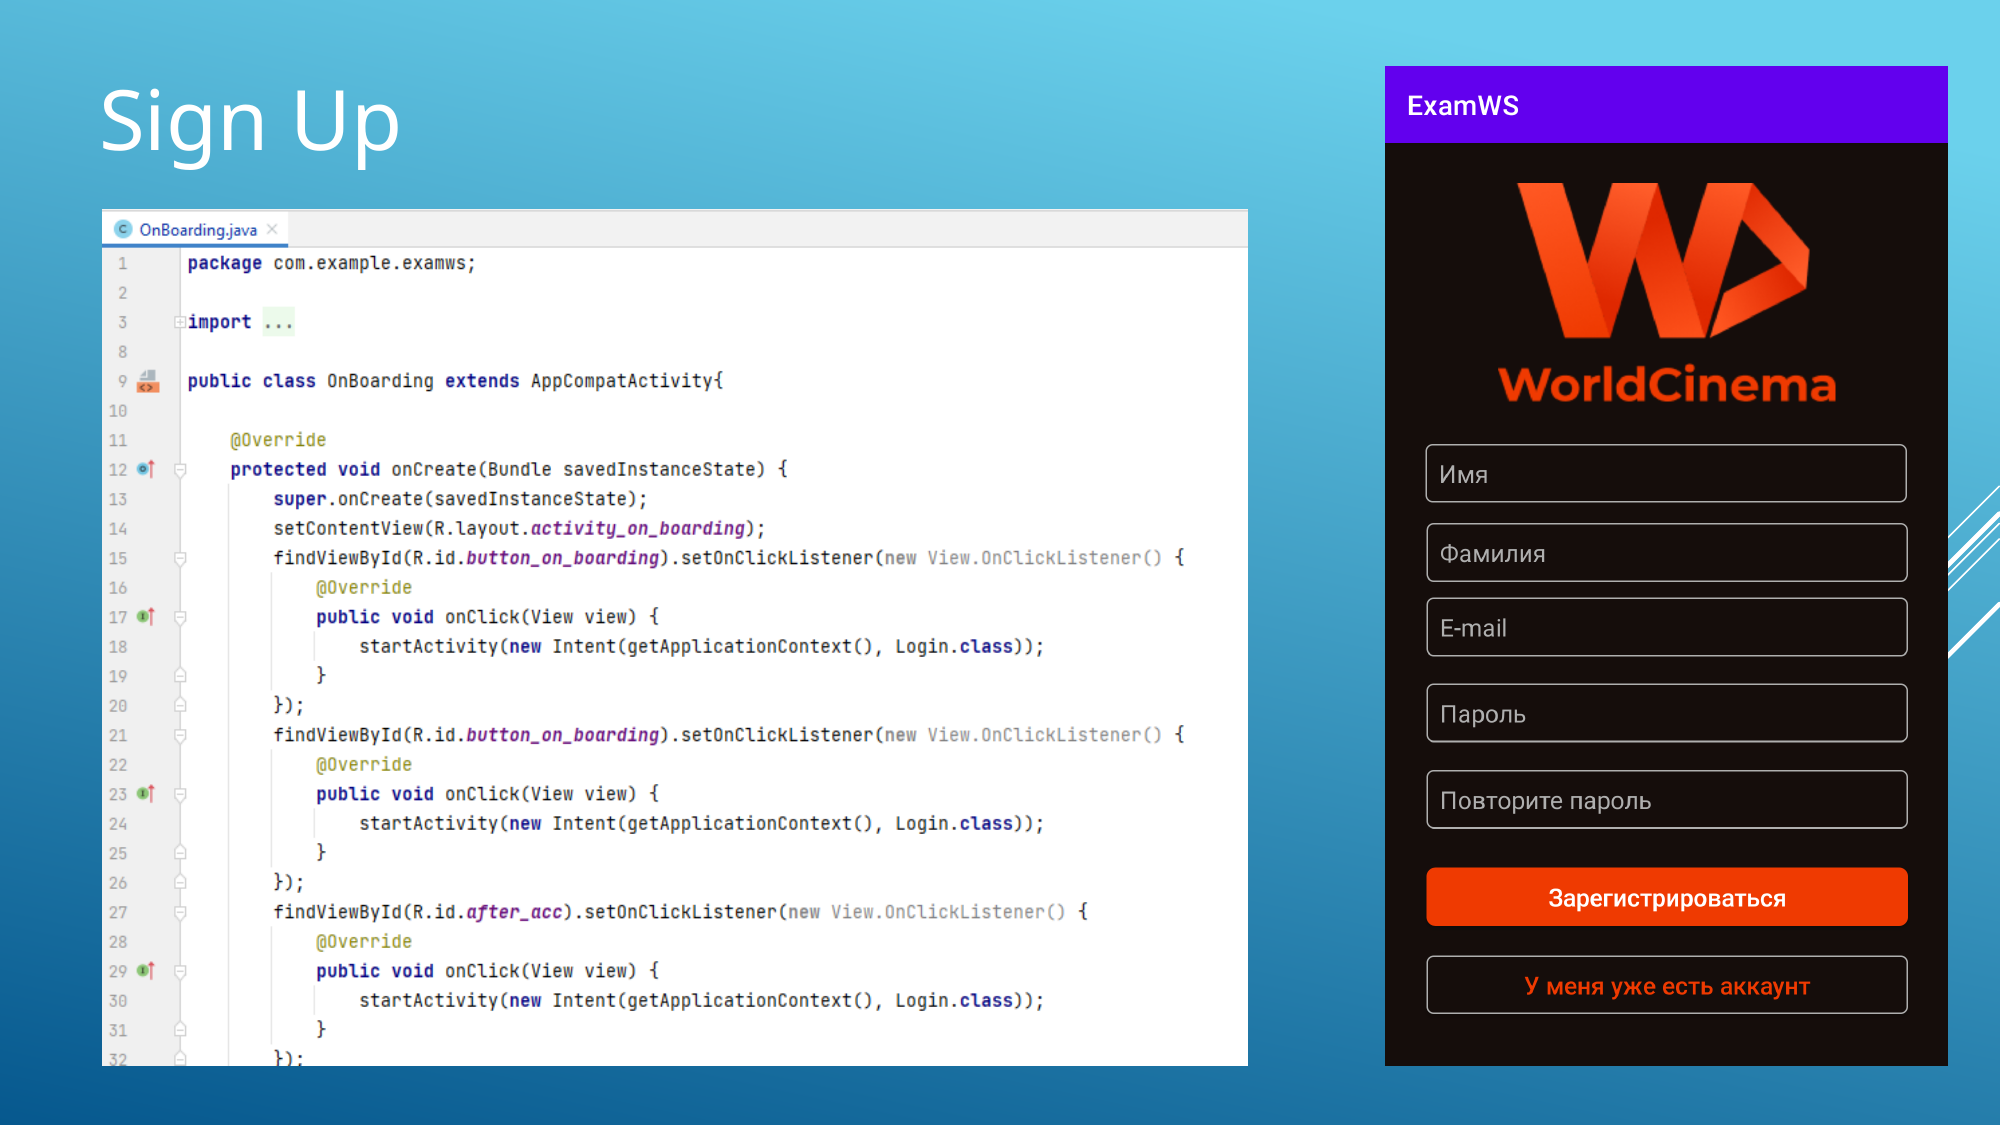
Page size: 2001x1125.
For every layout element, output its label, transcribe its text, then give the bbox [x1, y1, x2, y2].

text_box Sign Up [84, 59, 905, 175]
picture [101, 209, 1248, 1066]
picture [1385, 65, 1949, 1066]
